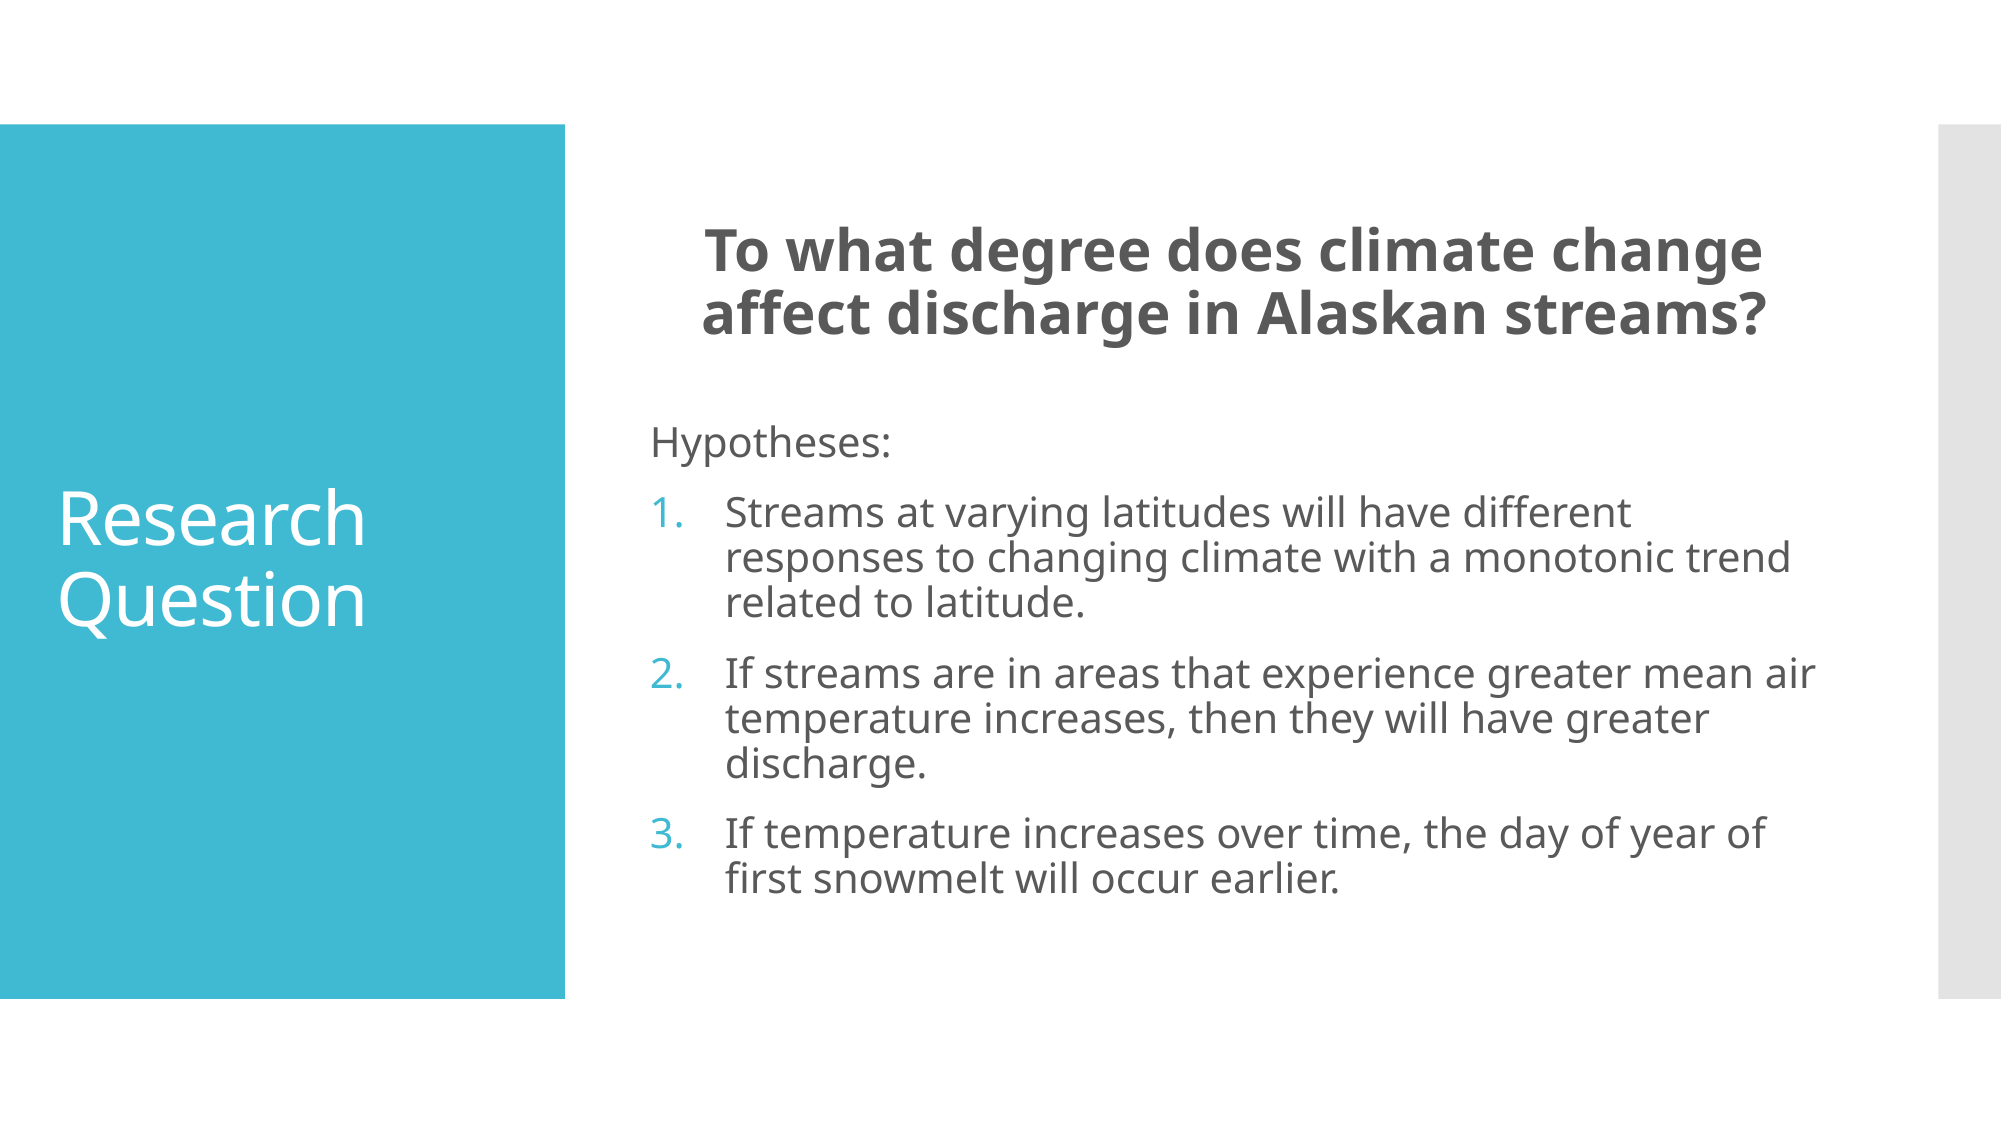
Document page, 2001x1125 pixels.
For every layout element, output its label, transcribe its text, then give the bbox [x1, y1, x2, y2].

title Research Question [41, 184, 525, 940]
list To what degree does climate change affect discharge in Alaskan streams? Hypotheses: Streams at varying latitudes will have different responses to changing climate with a monotonic trend related to latitude. If streams are in areas that experience greater mean air temperature increases, then they will have greater discharge. If temperature increases over time, the day of year of first snowmelt will occur earlier. [634, 141, 1835, 982]
